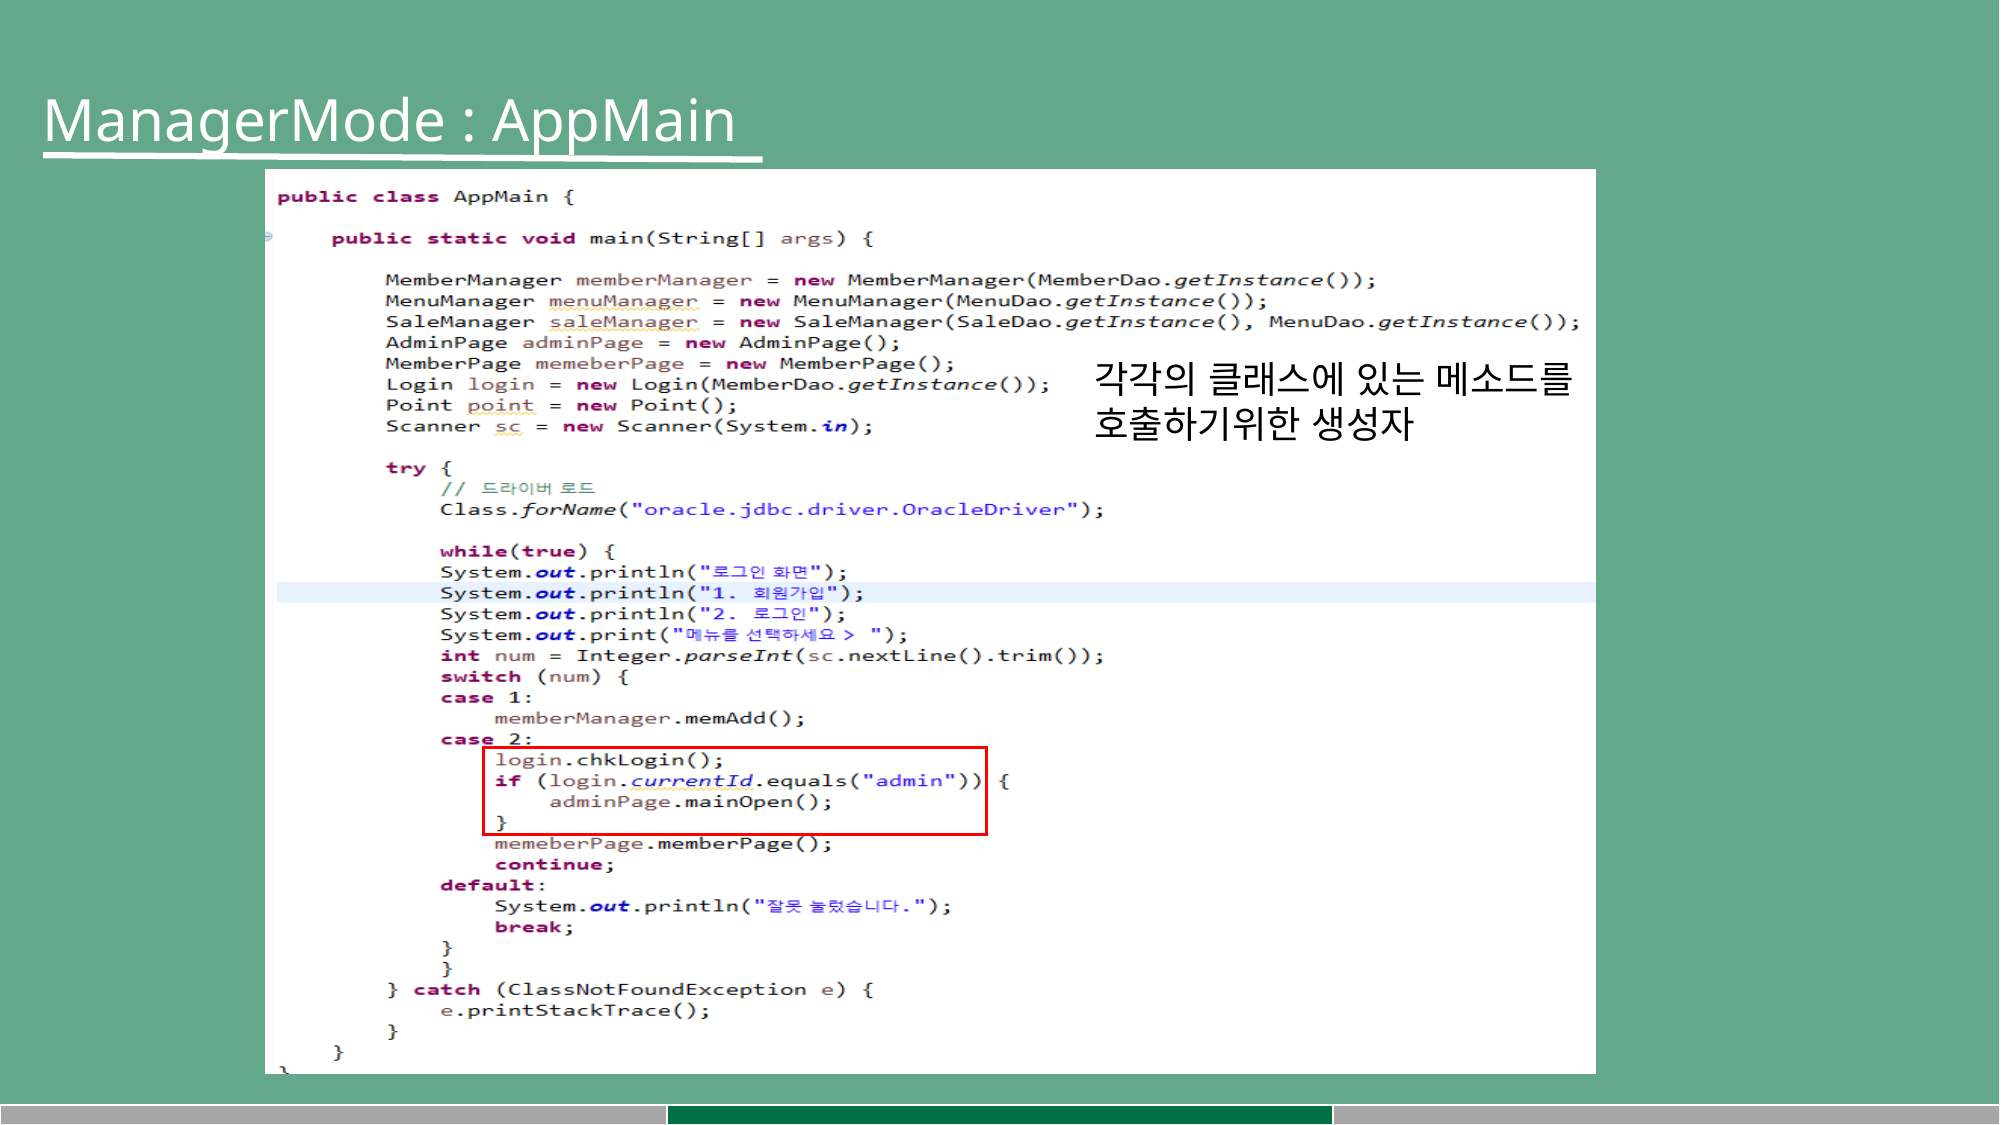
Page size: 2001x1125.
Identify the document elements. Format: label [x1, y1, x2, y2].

text_box [43, 155, 763, 160]
text_box [0, 0, 2000, 1125]
picture [265, 169, 1596, 1074]
